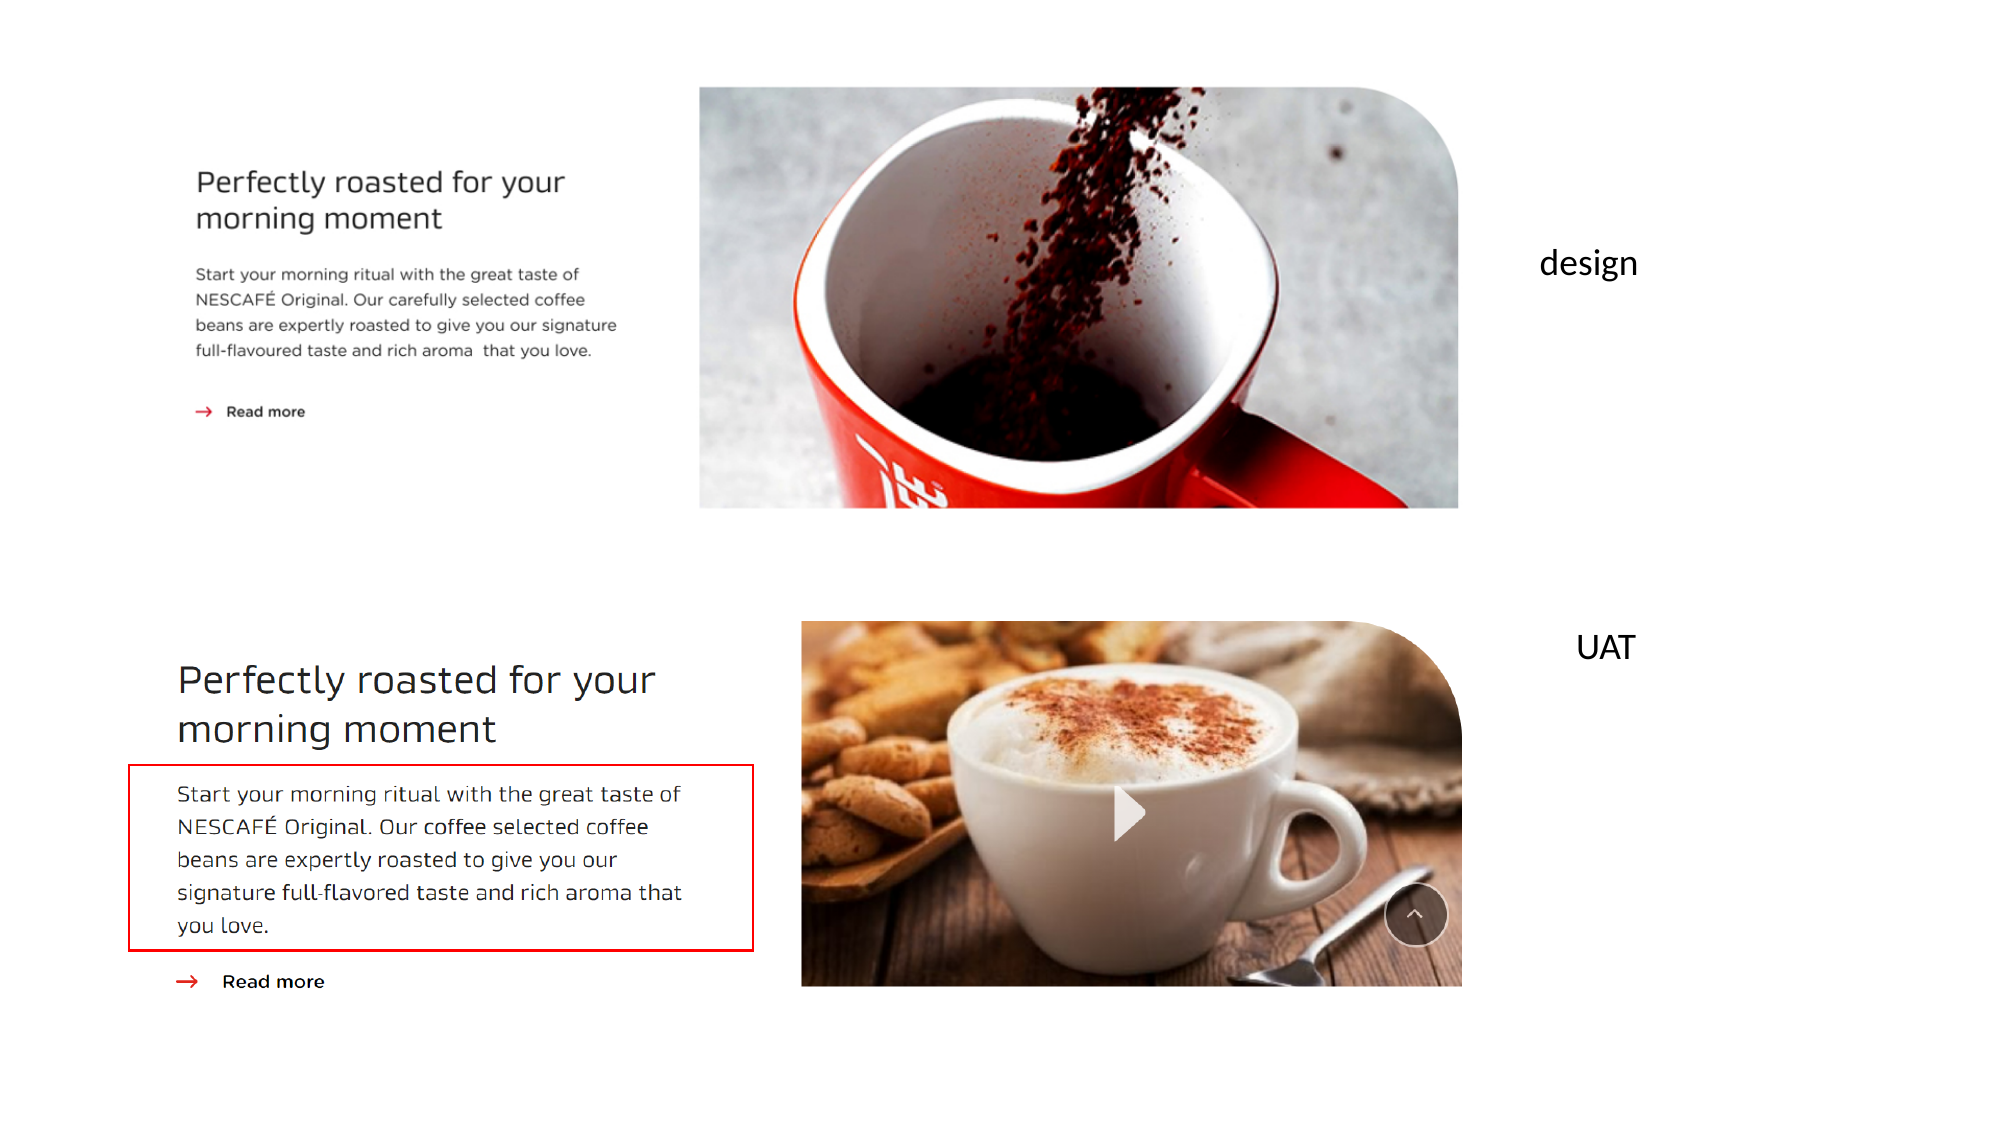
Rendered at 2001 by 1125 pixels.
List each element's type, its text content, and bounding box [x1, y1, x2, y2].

text_box UAT [1561, 614, 1789, 675]
text_box design [1524, 230, 1753, 291]
picture [112, 587, 1480, 1012]
picture [129, 54, 1480, 538]
